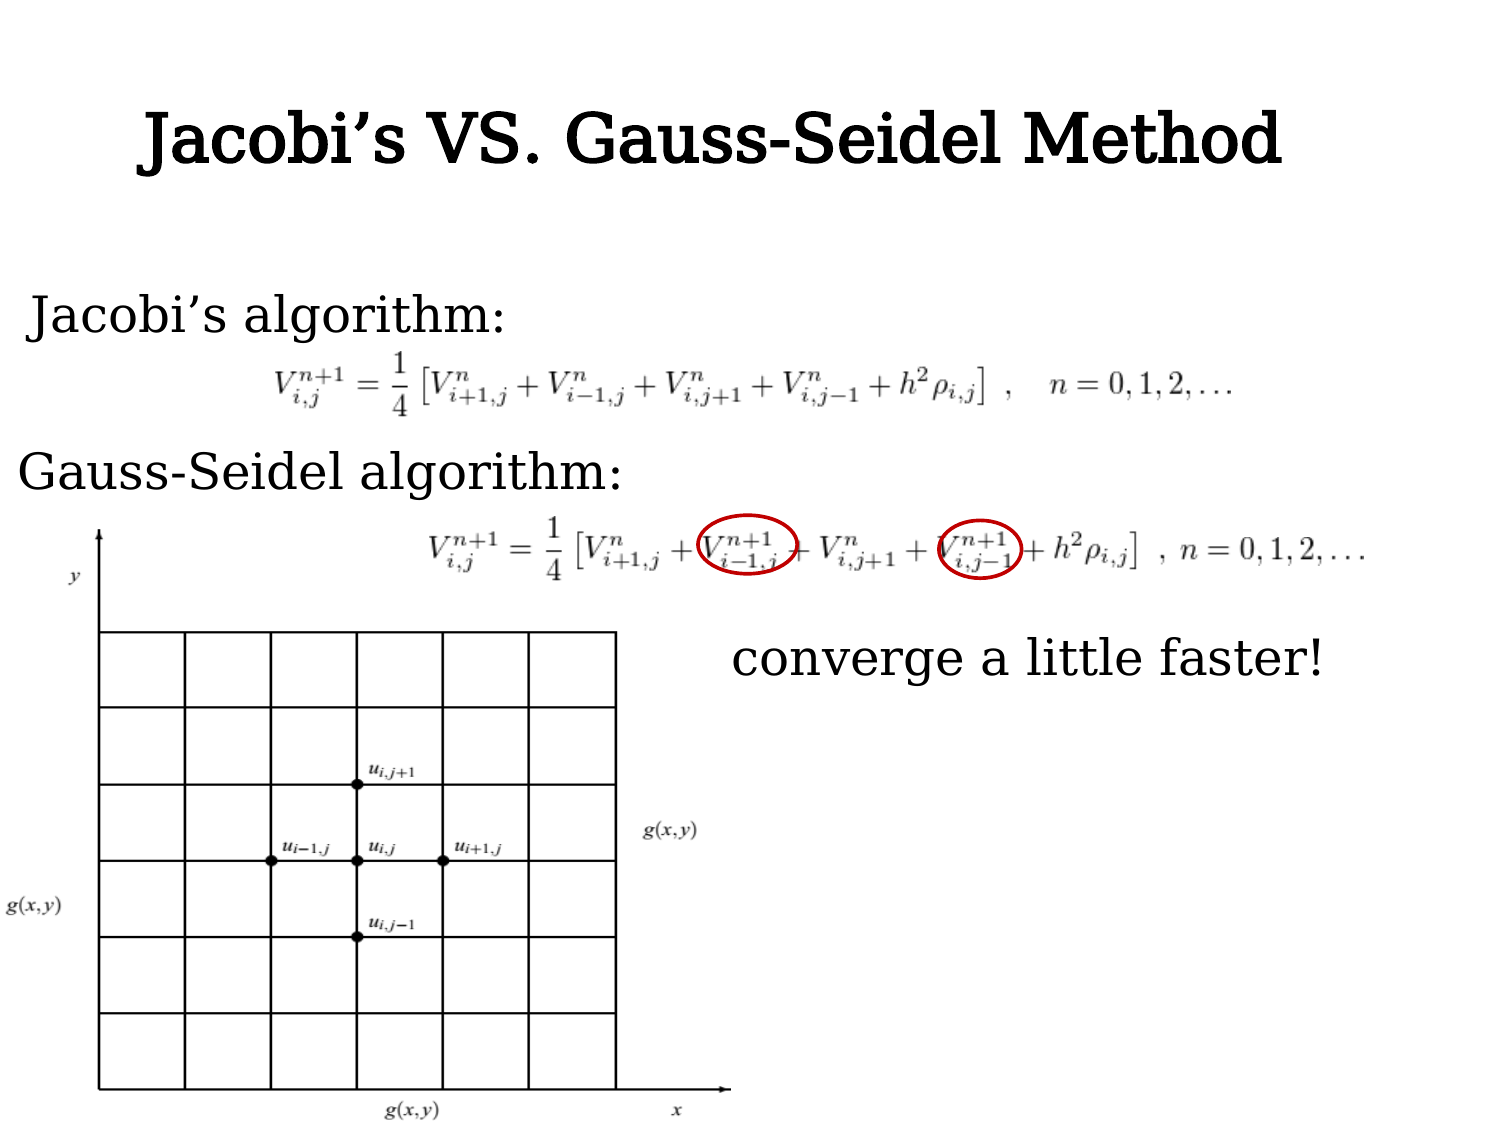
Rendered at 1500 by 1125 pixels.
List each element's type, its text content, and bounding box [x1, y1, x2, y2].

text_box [4, 527, 731, 1122]
picture [1180, 537, 1364, 566]
text_box converge a little faster! [735, 609, 1343, 695]
picture [428, 516, 1166, 583]
text_box Jacobi’s VS. Gauss-Seidel Method [128, 87, 1299, 183]
text_box Jacobi’s algorithm: [15, 274, 523, 350]
picture [275, 351, 1231, 418]
text_box Gauss-Seidel algorithm: [2, 432, 640, 508]
